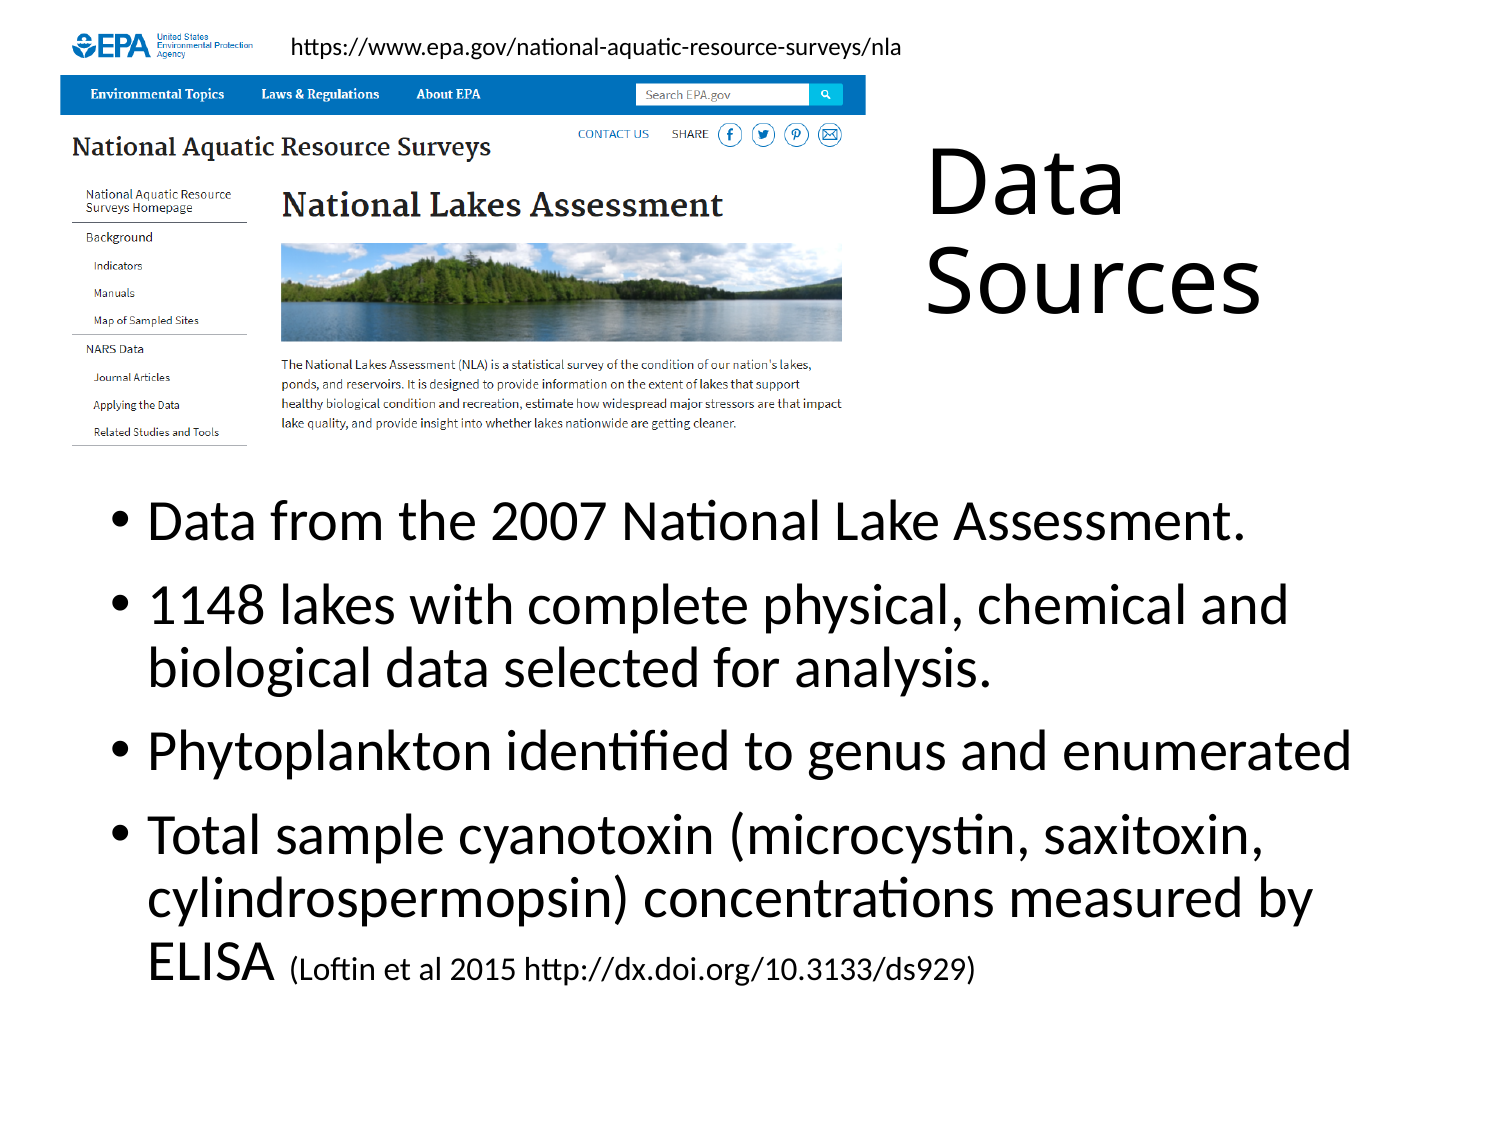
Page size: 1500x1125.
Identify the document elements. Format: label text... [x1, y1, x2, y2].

picture [60, 23, 866, 446]
text_box https://www.epa.gov/national-aquatic-resource-surveys/nla [866, 23, 1004, 68]
list Data from the 2007 National Lake Assessment. 1148 lakes with complete physical, chemical and biological data selected for analysis. Phytoplankton identified to genus and enumerated Total sample cyanotoxin (microcystin, saxitoxin, cylindrospermopsin) concentrations measured by ELISA (Loftin et al 2015 http://dx.doi.org/10.3133/ds929) [95, 482, 1390, 1004]
title Data Sources [909, 170, 1436, 298]
